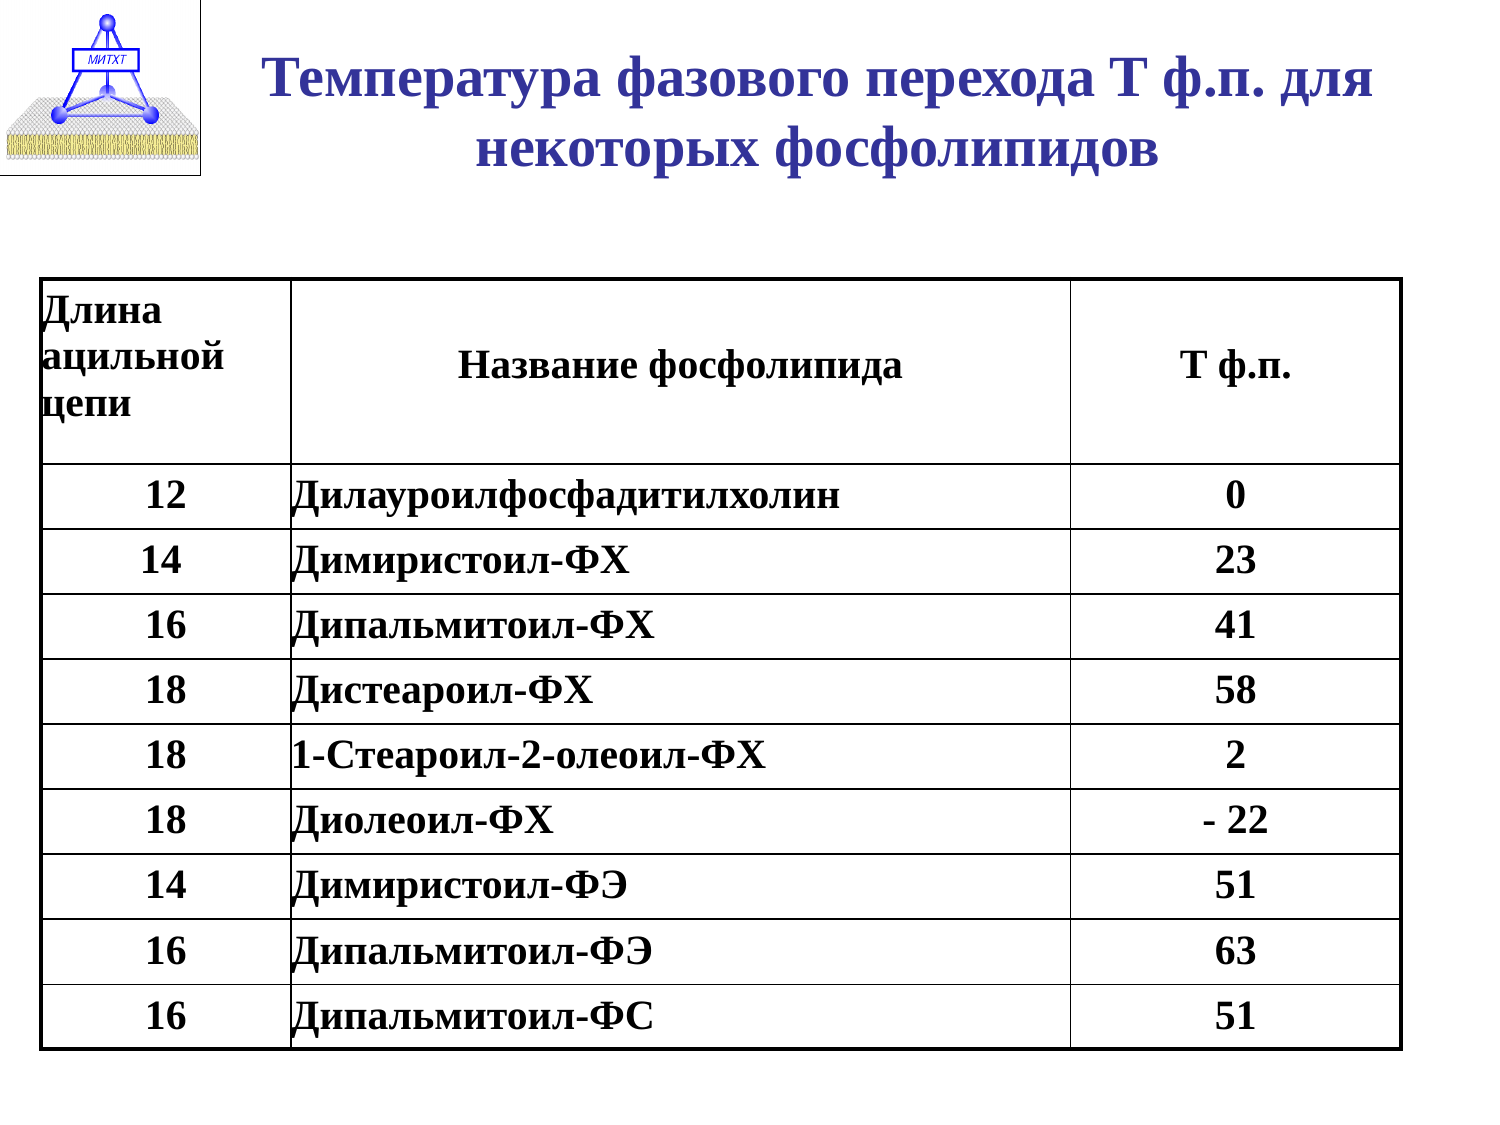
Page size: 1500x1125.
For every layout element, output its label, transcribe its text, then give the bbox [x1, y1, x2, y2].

table_cell 16 [43, 595, 290, 658]
table_cell 41 [1071, 595, 1399, 658]
table_cell Дипальмитоил-ФХ [292, 595, 1070, 658]
table_cell 51 [1071, 855, 1399, 918]
table_cell 16 [43, 985, 290, 1047]
table_header Т ф.п. [1071, 281, 1399, 463]
table_cell 12 [43, 465, 290, 528]
table_cell 1-Стеароил-2-олеоил-ФХ [292, 725, 1070, 788]
table_header Название фосфолипида [292, 281, 1070, 463]
text_box Температура фазового перехода Т ф.п. для некоторых фосфолипидов [212, 30, 1424, 186]
table_cell 16 [43, 920, 290, 984]
table_cell 58 [1071, 660, 1399, 723]
table_cell 63 [1071, 920, 1399, 984]
table_cell Диолеоил-ФХ [292, 790, 1070, 853]
table_header Длина ацильной цепи [43, 281, 290, 463]
table_cell Дипальмитоил-ФЭ [292, 920, 1070, 984]
table_cell 2 [1071, 725, 1399, 788]
table_cell 18 [43, 660, 290, 723]
picture [0, 0, 201, 176]
table_cell Димиристоил-ФХ [292, 530, 1070, 593]
table_cell Дипальмитоил-ФС [292, 985, 1070, 1047]
table_cell 18 [43, 790, 290, 853]
table_cell Дилауроилфосфадитилхолин [292, 465, 1070, 528]
table_cell - 22 [1071, 790, 1399, 853]
table_cell 14 [43, 530, 290, 593]
table_cell 23 [1071, 530, 1399, 593]
table_cell 18 [43, 725, 290, 788]
table_cell Димиристоил-ФЭ [292, 855, 1070, 918]
table_cell 51 [1071, 985, 1399, 1047]
table_cell 14 [43, 855, 290, 918]
table_cell 0 [1071, 465, 1399, 528]
table_cell Дистеароил-ФХ [292, 660, 1070, 723]
